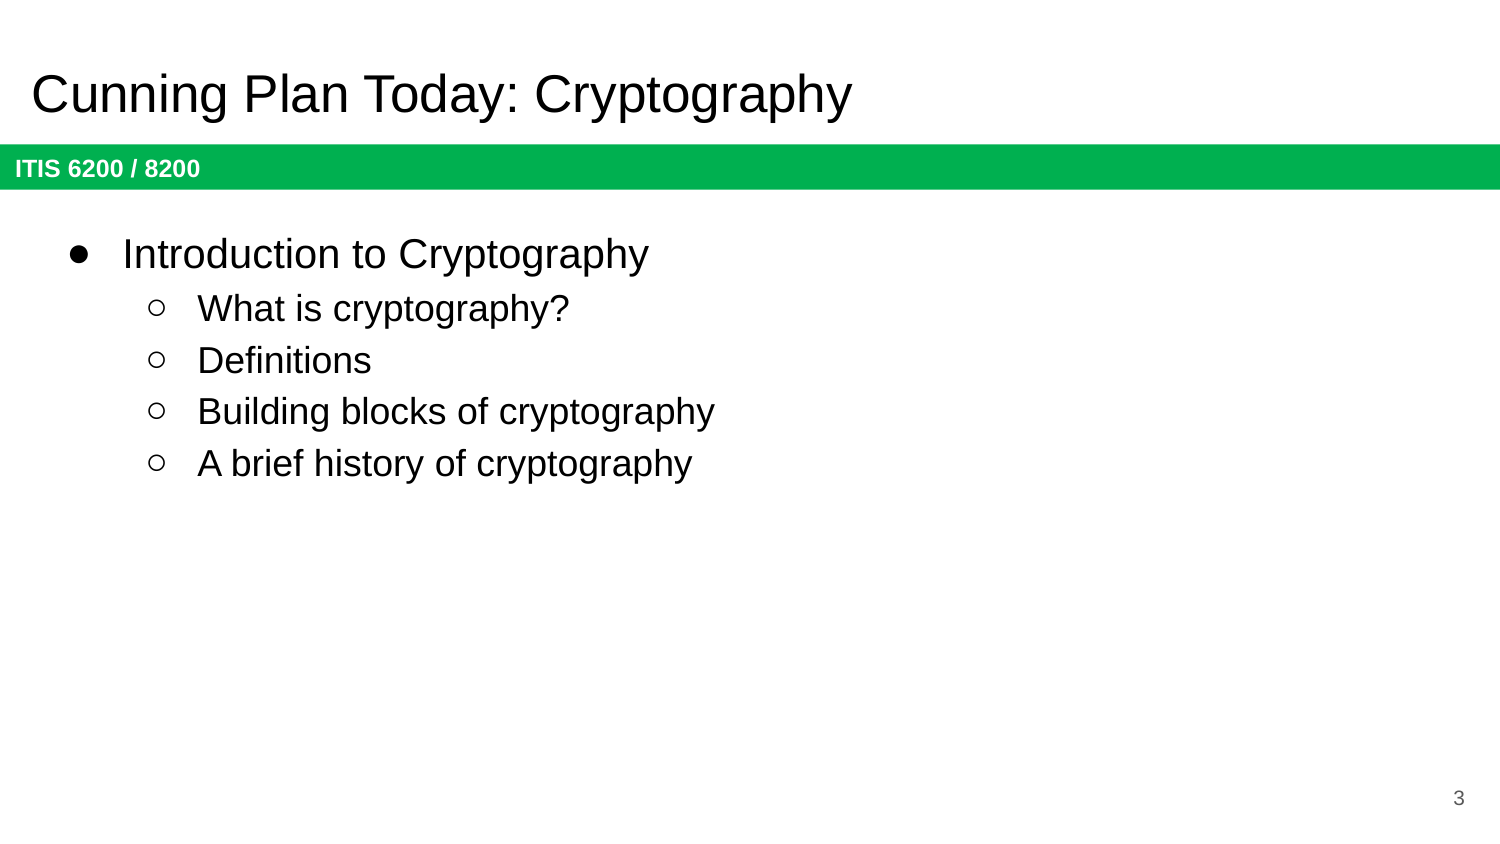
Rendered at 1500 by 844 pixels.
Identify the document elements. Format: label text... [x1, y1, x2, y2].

list Introduction to Cryptography What is cryptography? Definitions Building blocks of cryptography A brief history of cryptography [32, 204, 1431, 823]
title Cunning Plan Today: Cryptography [16, 44, 1415, 139]
slide_number 3 [1389, 764, 1480, 830]
